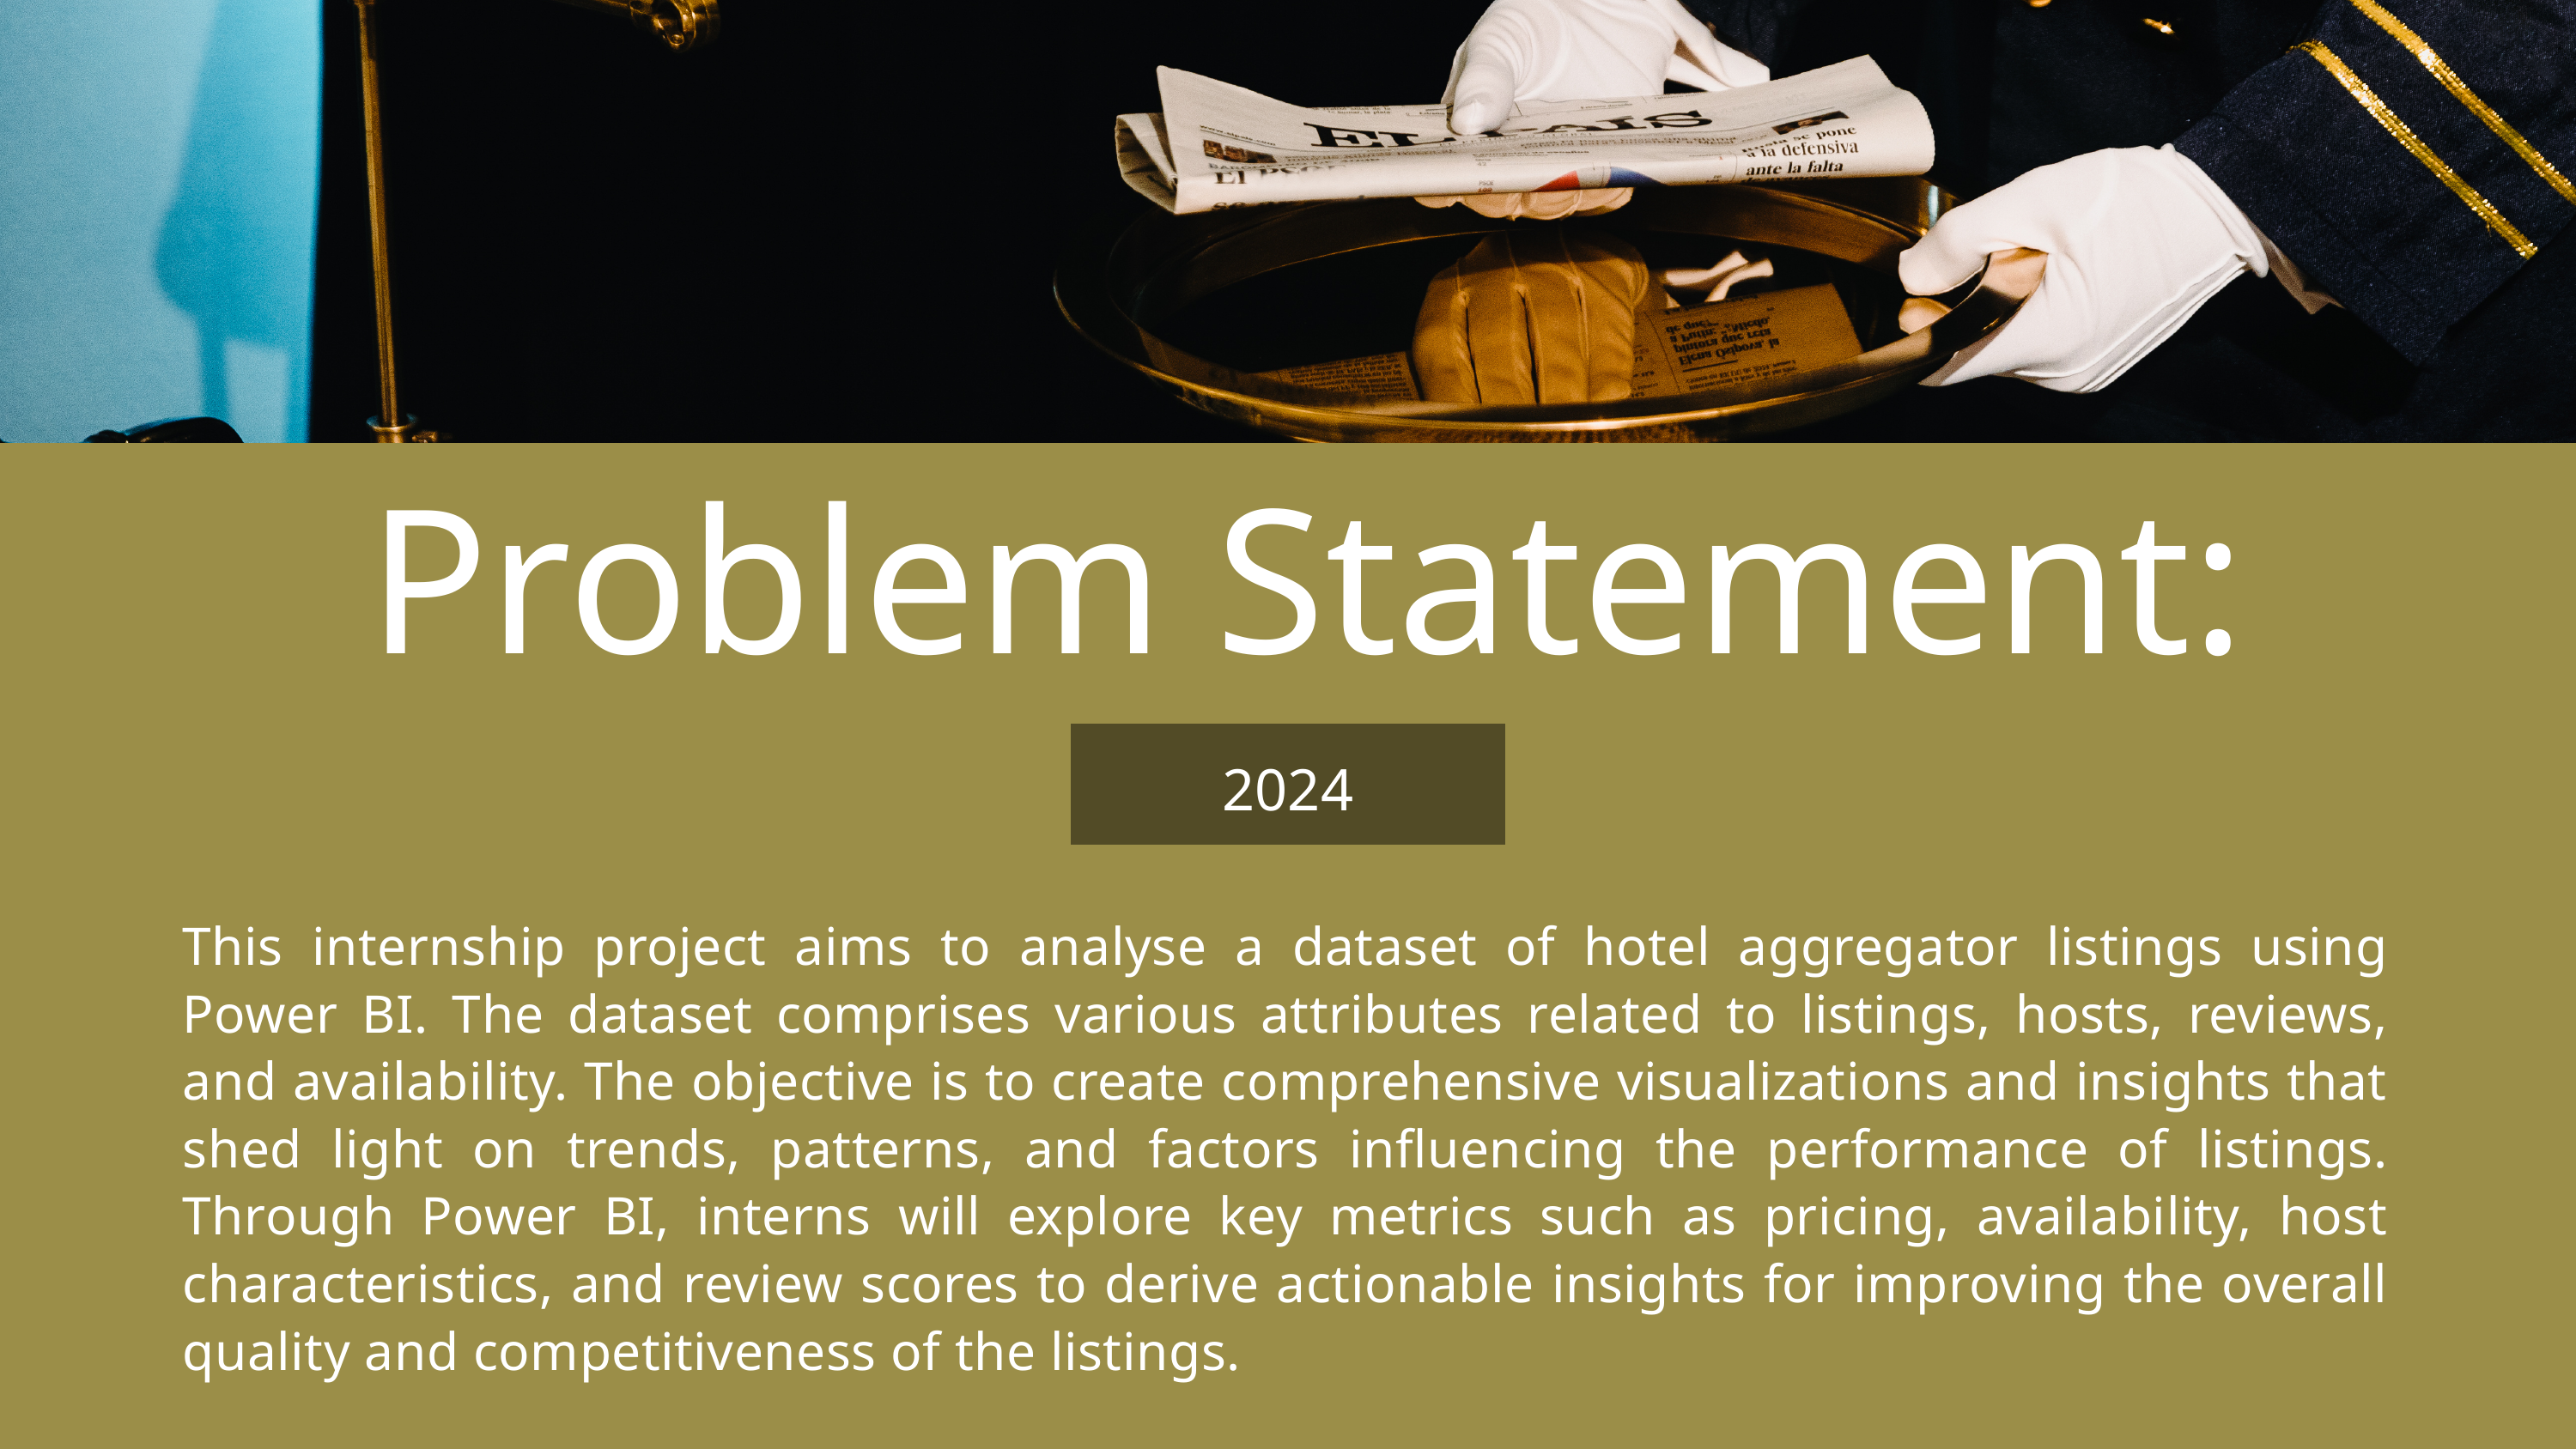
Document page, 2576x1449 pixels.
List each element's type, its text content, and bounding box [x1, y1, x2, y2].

text_box This internship project aims to analyse a dataset of hotel aggregator listings using Power BI. The dataset comprises various attributes related to listings, hosts, reviews, and availability. The objective is to create comprehensive visualizations and insights that shed light on trends, patterns, and factors influencing the performance of listings. Through Power BI, interns will explore key metrics such as pricing, availability, host characteristics, and review scores to derive actionable insights for improving the overall quality and competitiveness of the listings. [182, 857, 2392, 1381]
text_box 2024 [1509, 742, 1516, 823]
text_box Problem Statement: [222, 452, 2392, 694]
text_box 2024 [1060, 742, 1066, 823]
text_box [1070, 724, 1506, 845]
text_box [0, 0, 2576, 443]
